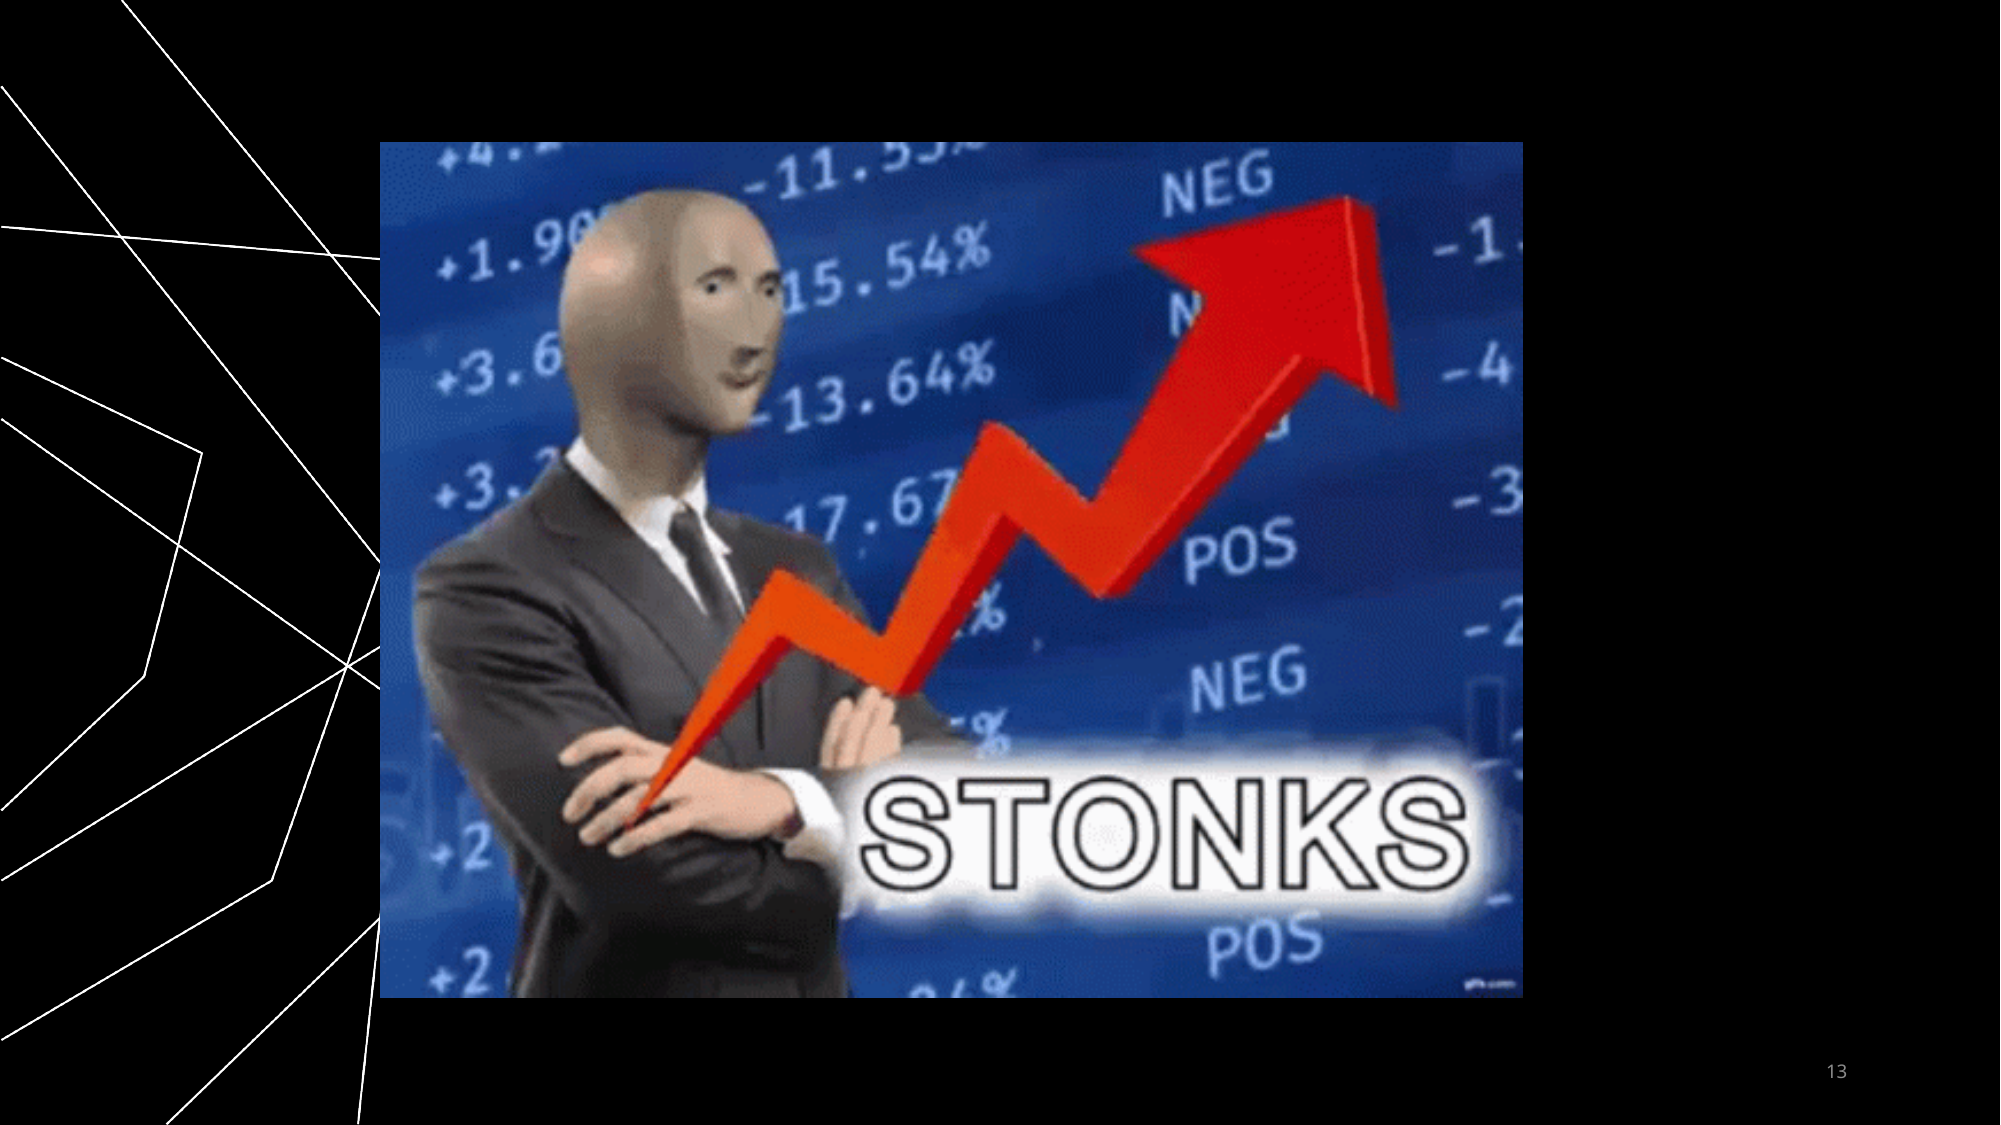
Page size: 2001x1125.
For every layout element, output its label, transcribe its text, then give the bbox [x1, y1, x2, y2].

picture [0, 0, 1523, 1125]
slide_number 13 [1571, 1042, 1863, 1103]
